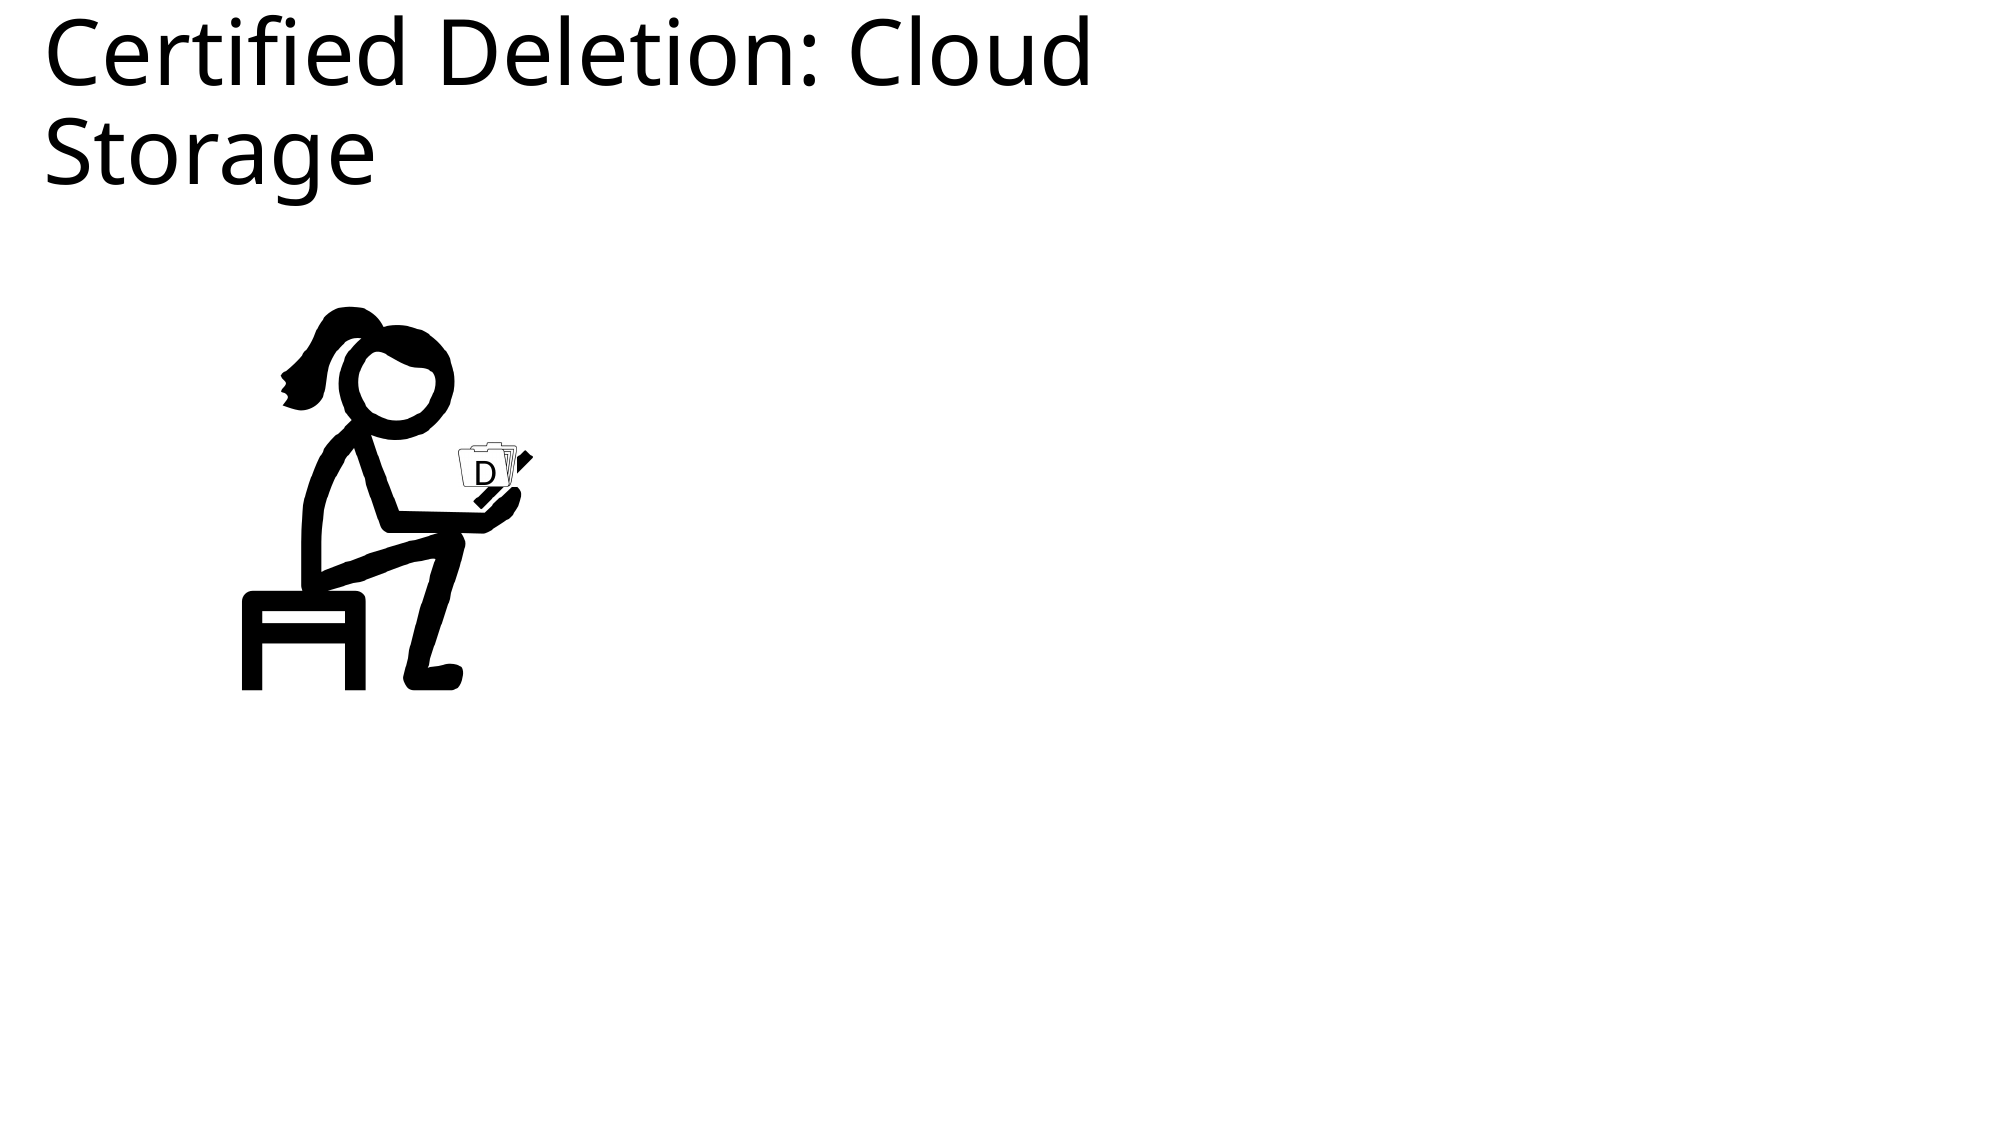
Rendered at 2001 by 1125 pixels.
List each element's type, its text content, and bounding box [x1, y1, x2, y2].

title Certified Deletion: Cloud Storage [28, 20, 1317, 191]
picture [28, 139, 746, 857]
